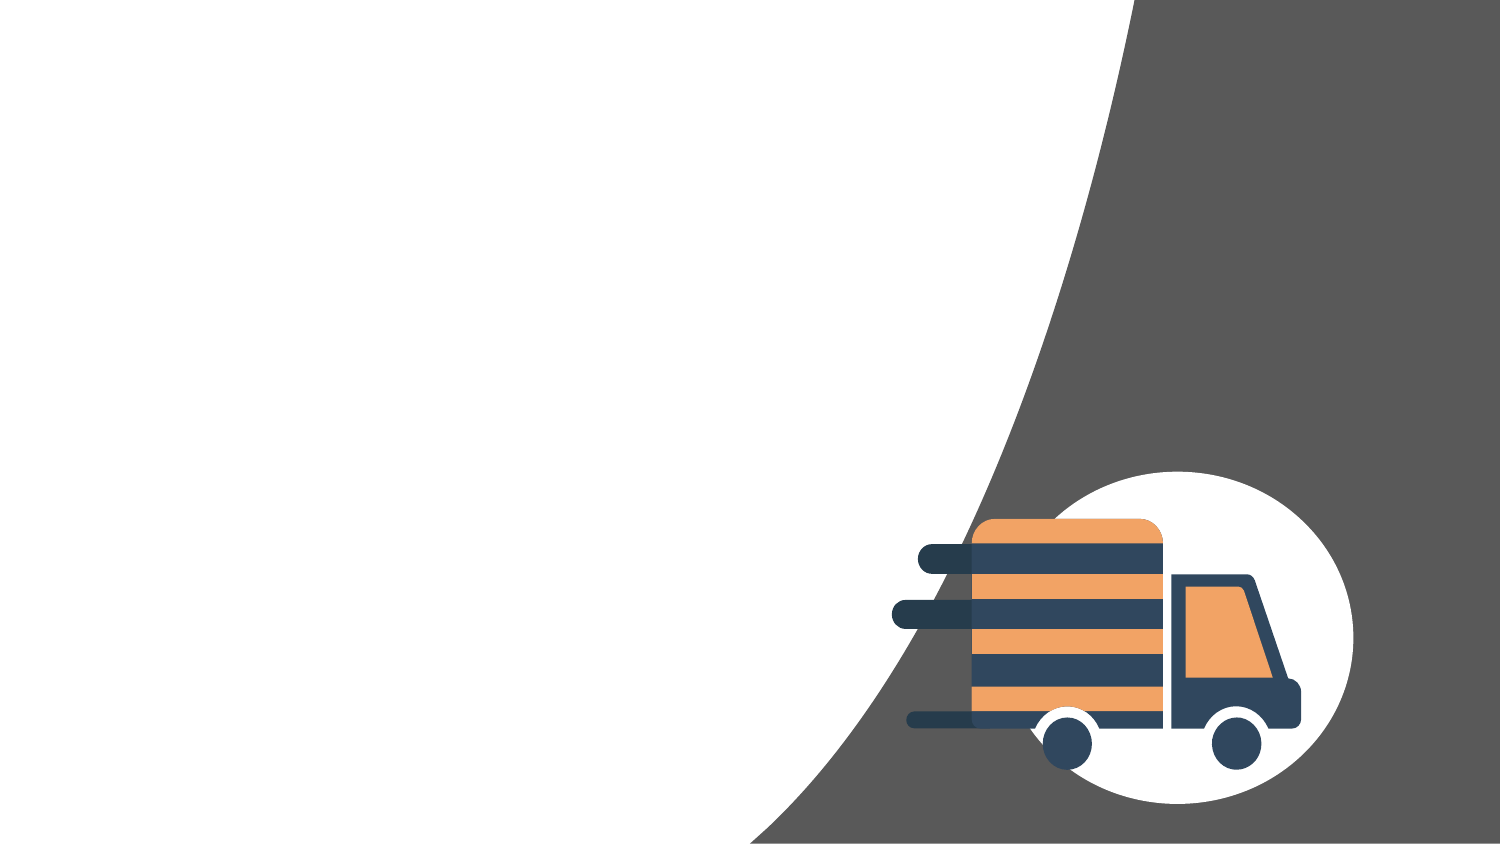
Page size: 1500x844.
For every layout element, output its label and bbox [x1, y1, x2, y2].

text_box [1056, 471, 1300, 518]
text_box [1084, 779, 1271, 804]
text_box [1304, 522, 1354, 753]
text_box [891, 518, 1302, 771]
text_box [749, 0, 1500, 844]
